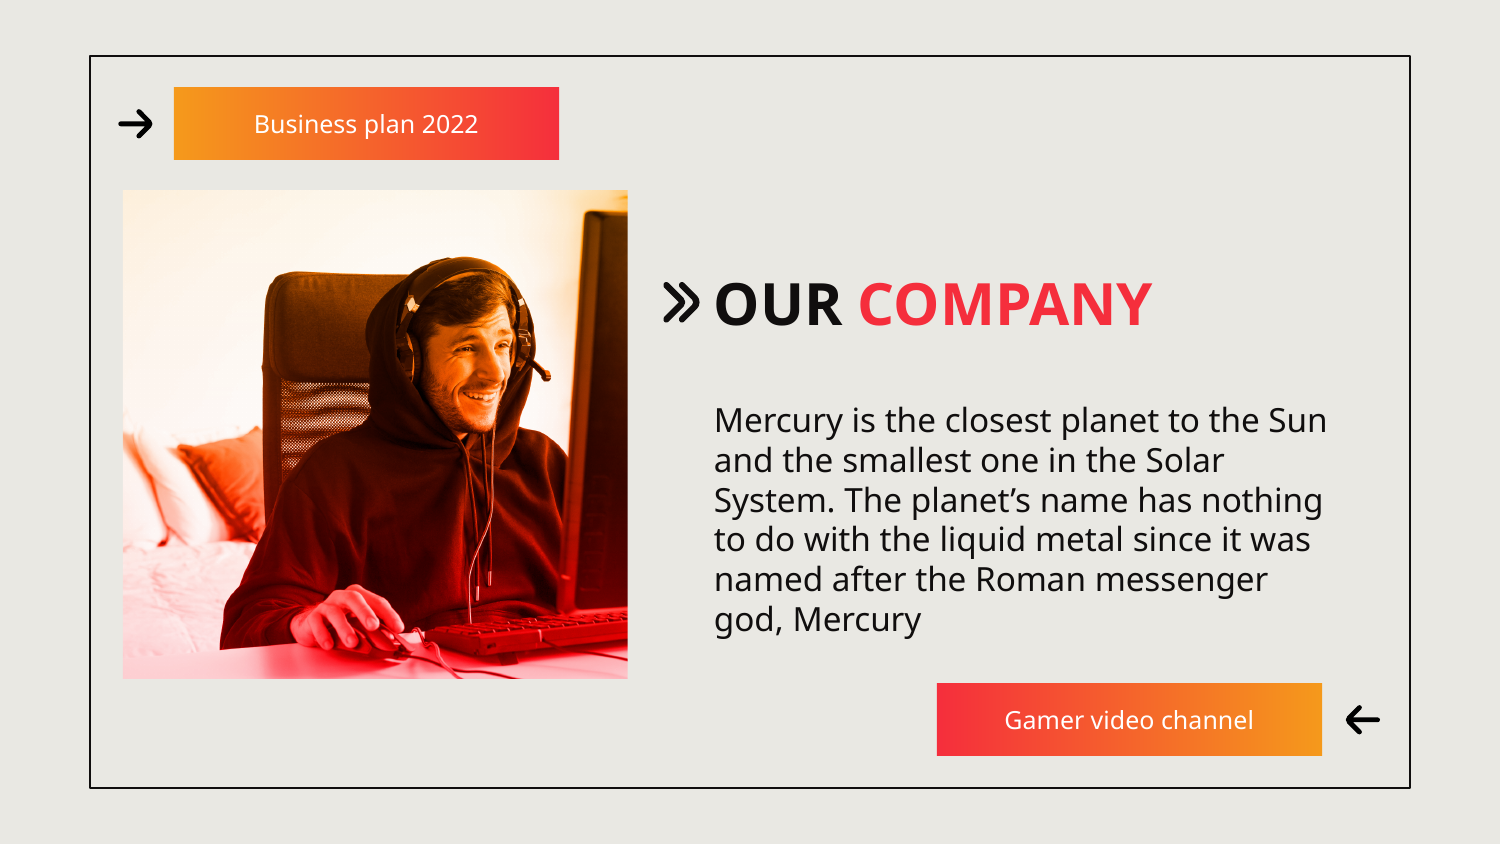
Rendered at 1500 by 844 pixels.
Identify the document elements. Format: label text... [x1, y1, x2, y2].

text_box [173, 87, 560, 160]
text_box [664, 283, 700, 322]
text_box [118, 109, 153, 139]
text_box Business plan 2022 [225, 105, 508, 142]
text_box [936, 683, 1323, 756]
text_box [1345, 705, 1381, 735]
picture [122, 190, 628, 680]
subtitle Mercury is the closest planet to the Sun and the smallest one in the Solar System. The planet’s name has nothing to do with the liquid metal since it was named after the Roman messenger god, Mercury [698, 362, 1357, 675]
title OUR COMPANY [698, 251, 1380, 354]
text_box Gamer video channel [960, 701, 1299, 738]
